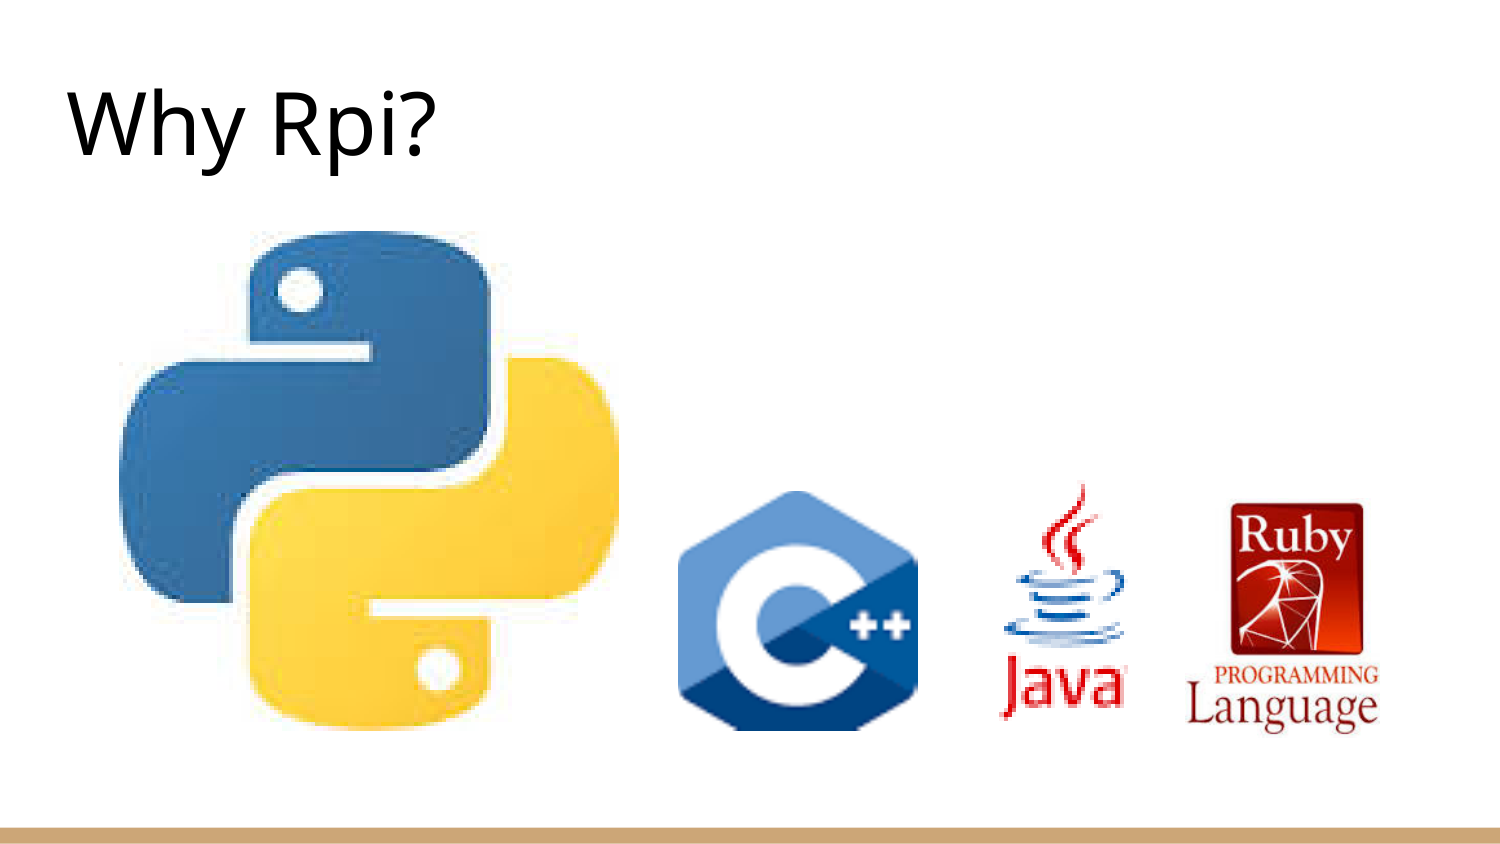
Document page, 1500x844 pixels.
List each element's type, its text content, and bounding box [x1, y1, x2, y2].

title Why Rpi? [51, 51, 1449, 189]
picture [678, 446, 1380, 756]
picture [118, 230, 619, 731]
